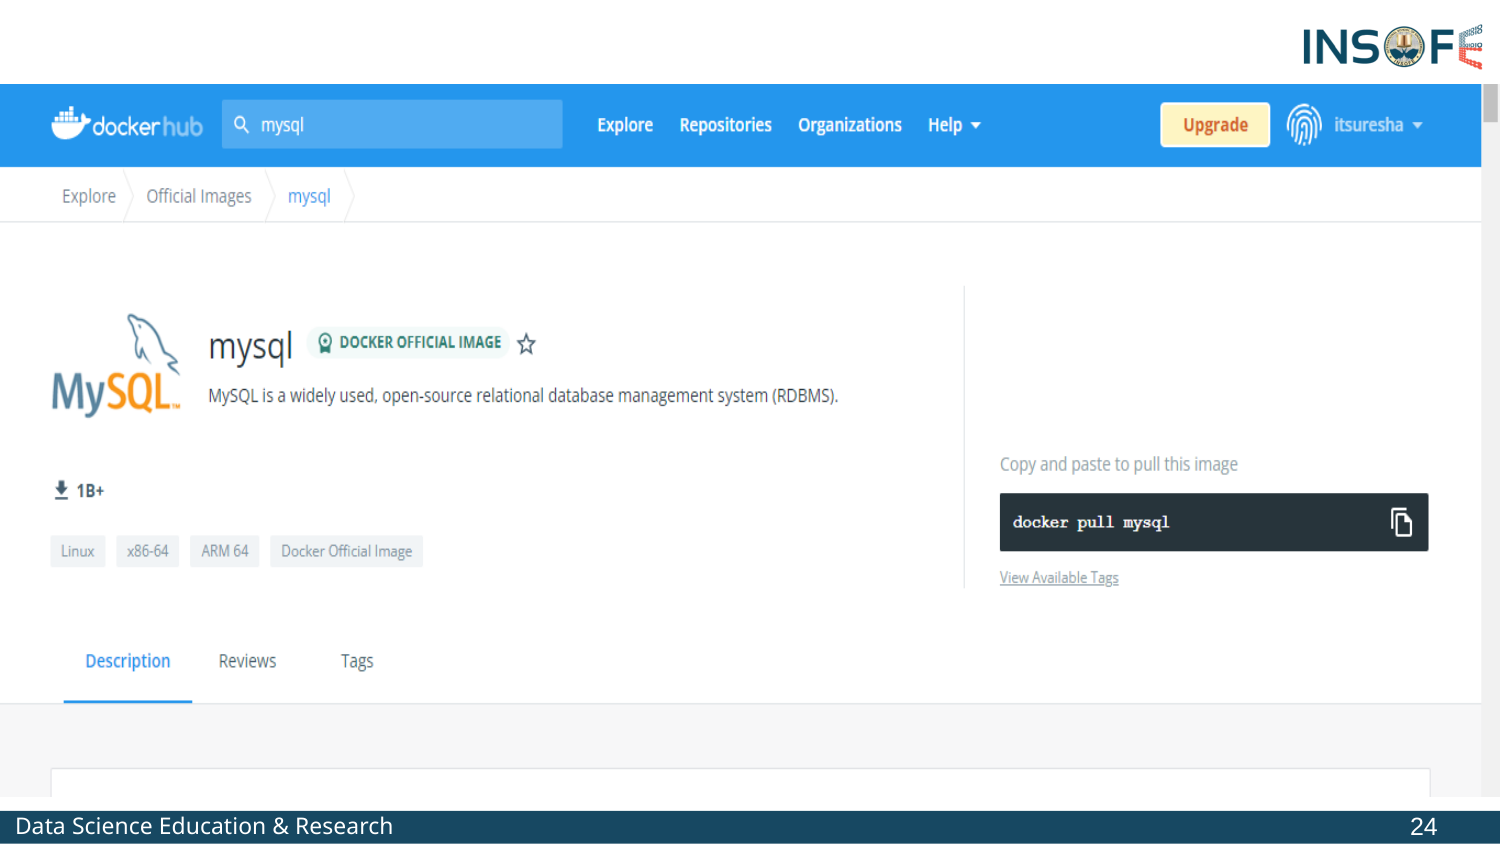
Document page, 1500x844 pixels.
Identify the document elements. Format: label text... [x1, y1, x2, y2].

footer Data Science Education & Research [12, 812, 404, 844]
slide_number 24 [1403, 810, 1444, 843]
picture [0, 84, 1500, 798]
picture [1303, 23, 1483, 70]
